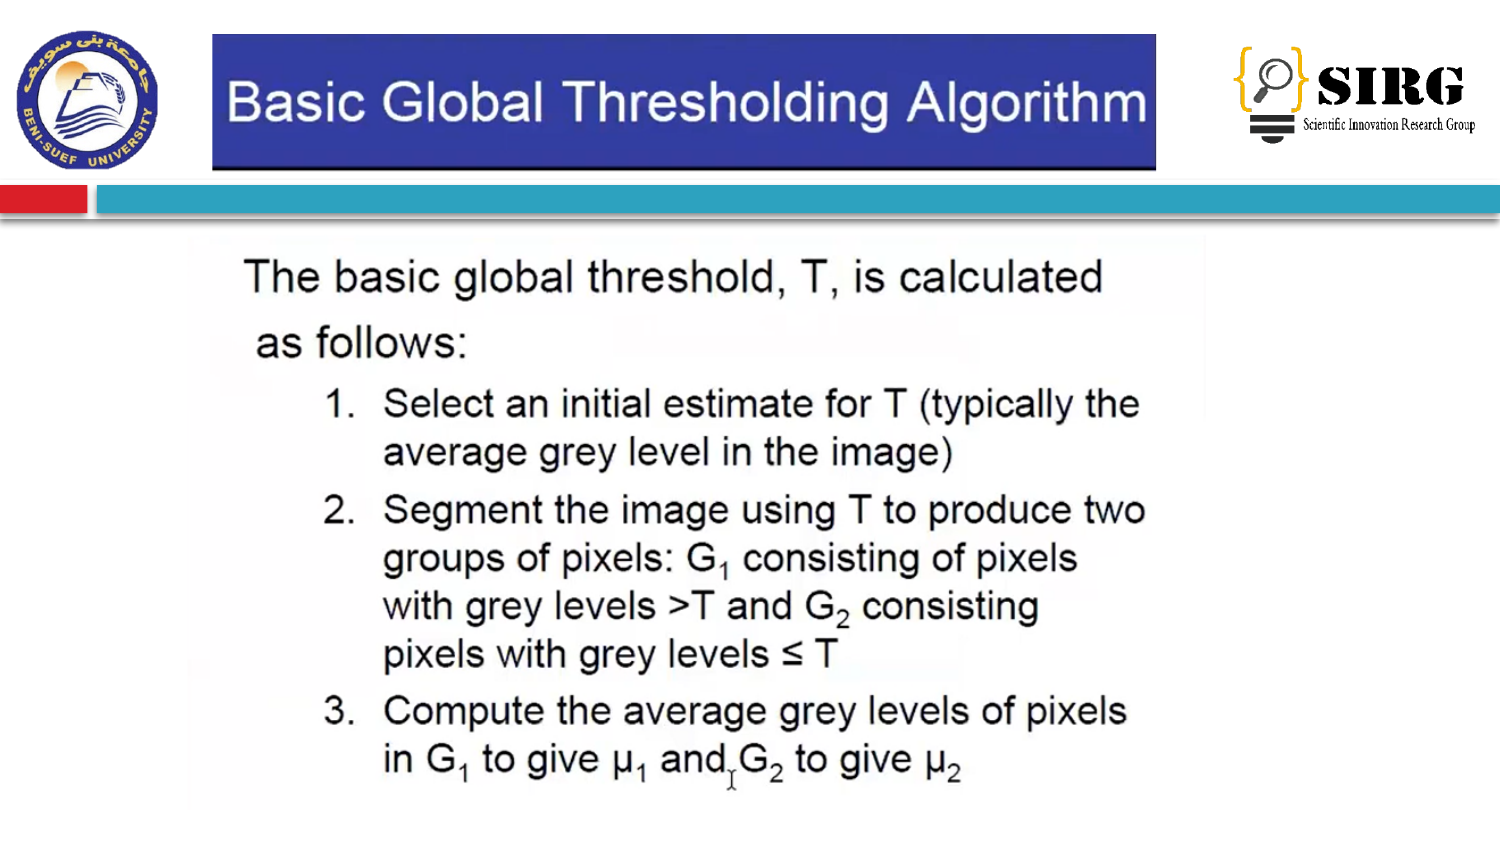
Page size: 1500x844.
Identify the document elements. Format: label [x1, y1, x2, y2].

slide_number [0, 184, 88, 215]
picture [212, 33, 1157, 173]
picture [1199, 0, 1500, 200]
picture [187, 234, 1207, 810]
picture [15, 29, 160, 173]
